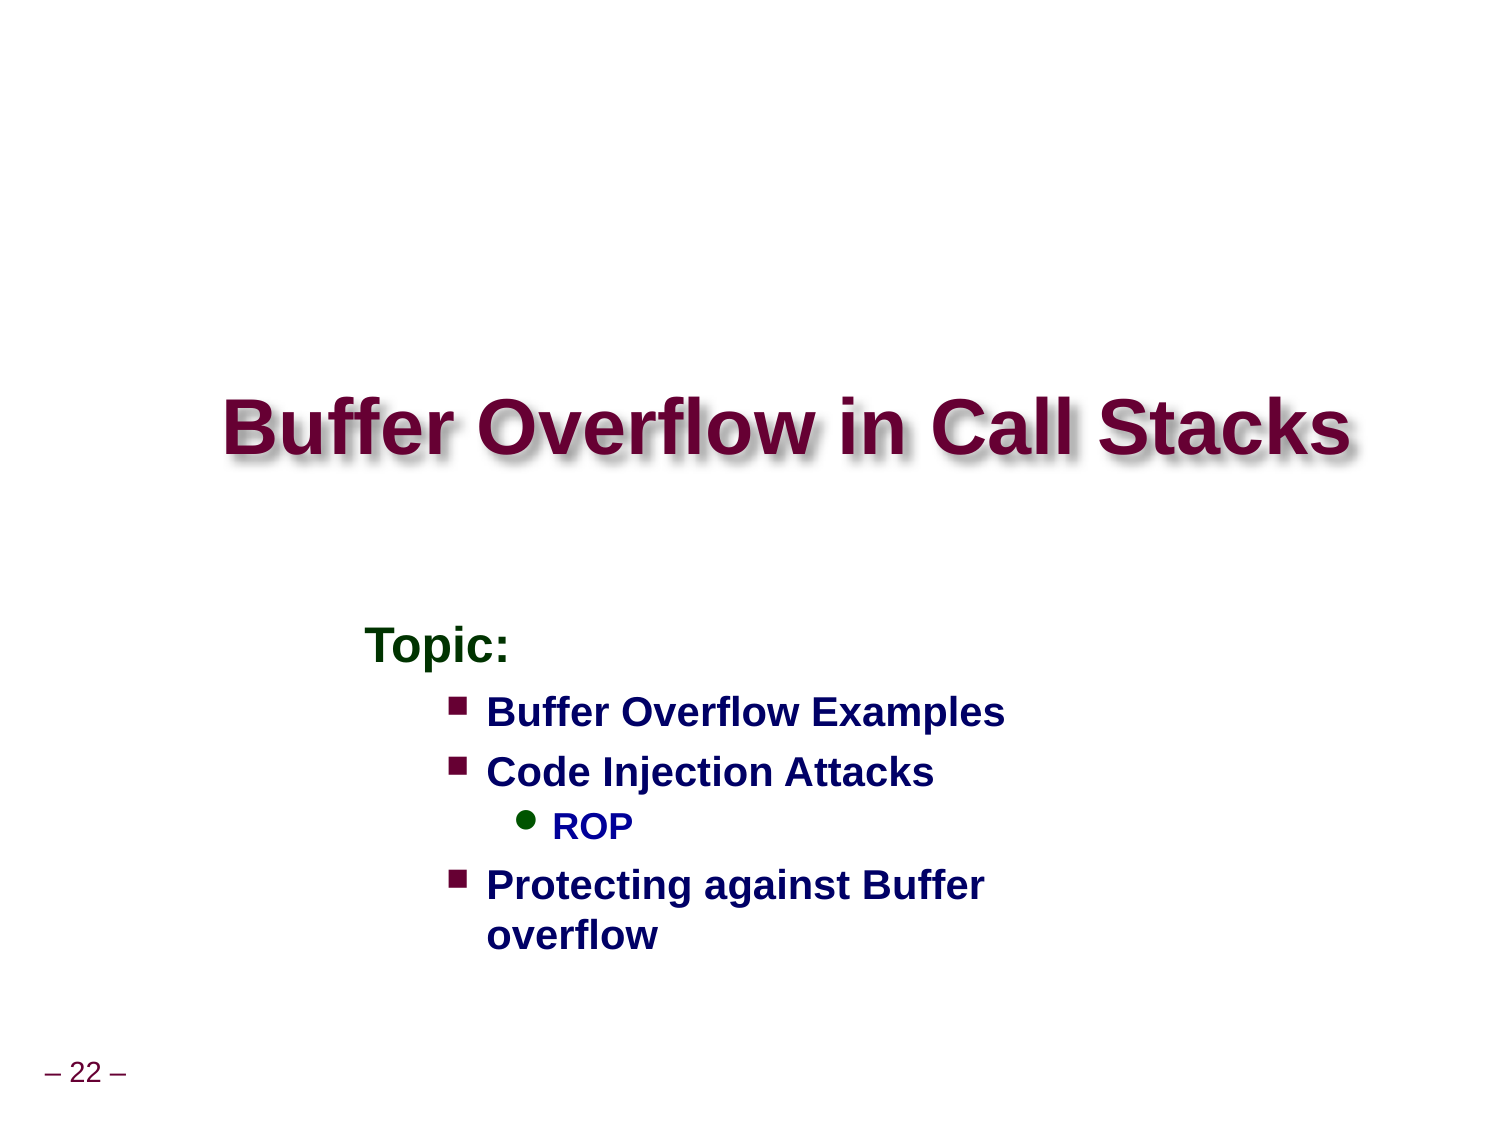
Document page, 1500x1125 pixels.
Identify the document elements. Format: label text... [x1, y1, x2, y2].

title Buffer Overflow in Call Stacks [149, 301, 1426, 559]
list Topic: Buffer Overflow Examples Code Injection Attacks ROP Protecting against Buffer overflow [349, 609, 1069, 1015]
